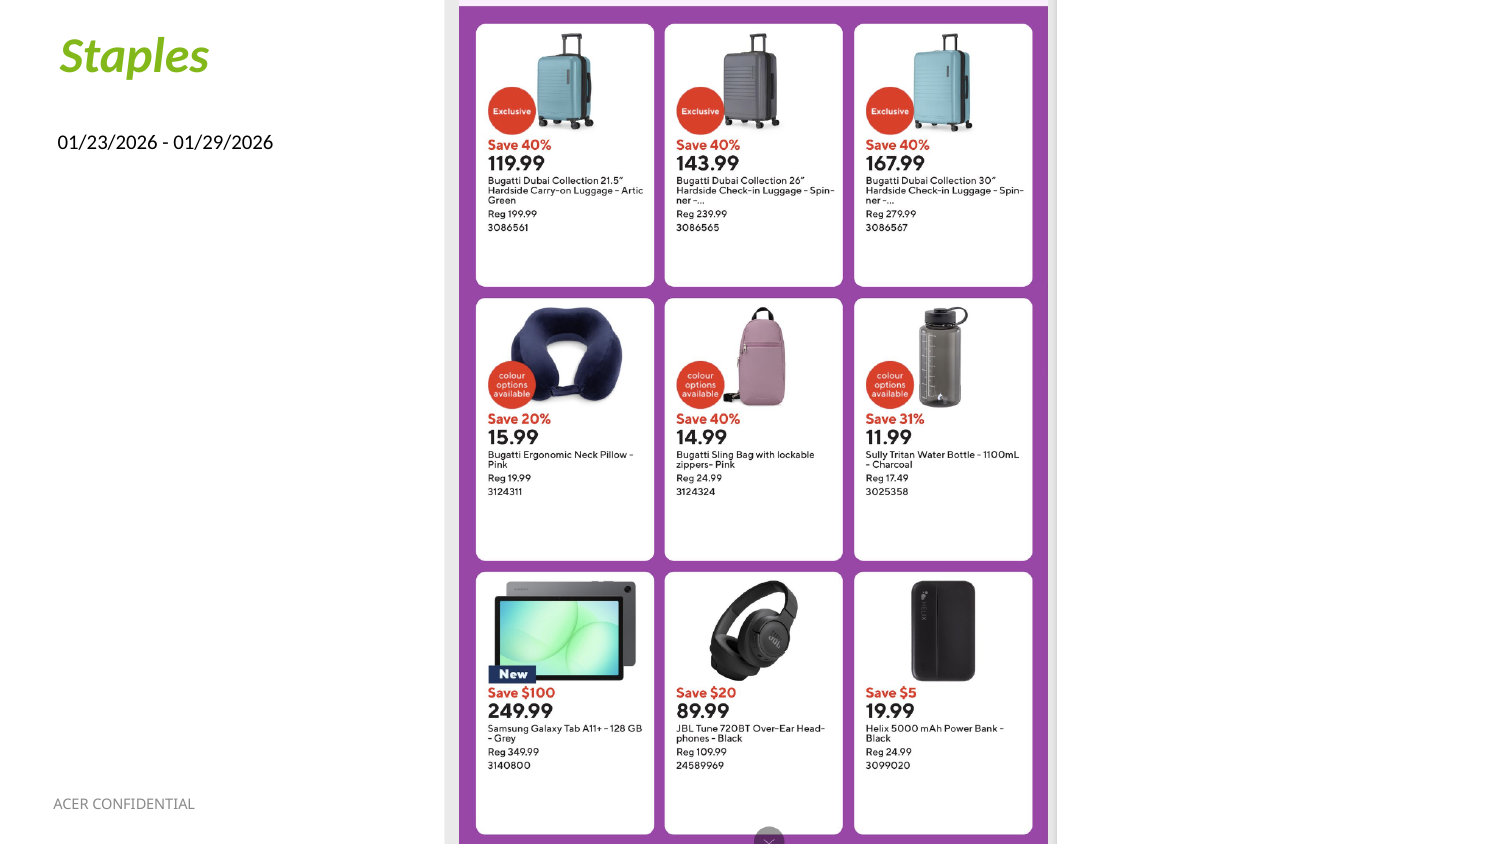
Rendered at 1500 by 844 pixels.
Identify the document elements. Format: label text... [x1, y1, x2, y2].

picture [443, 0, 1057, 844]
title Staples [59, 34, 438, 123]
list 01/23/2026 - 01/29/2026 [57, 123, 438, 237]
